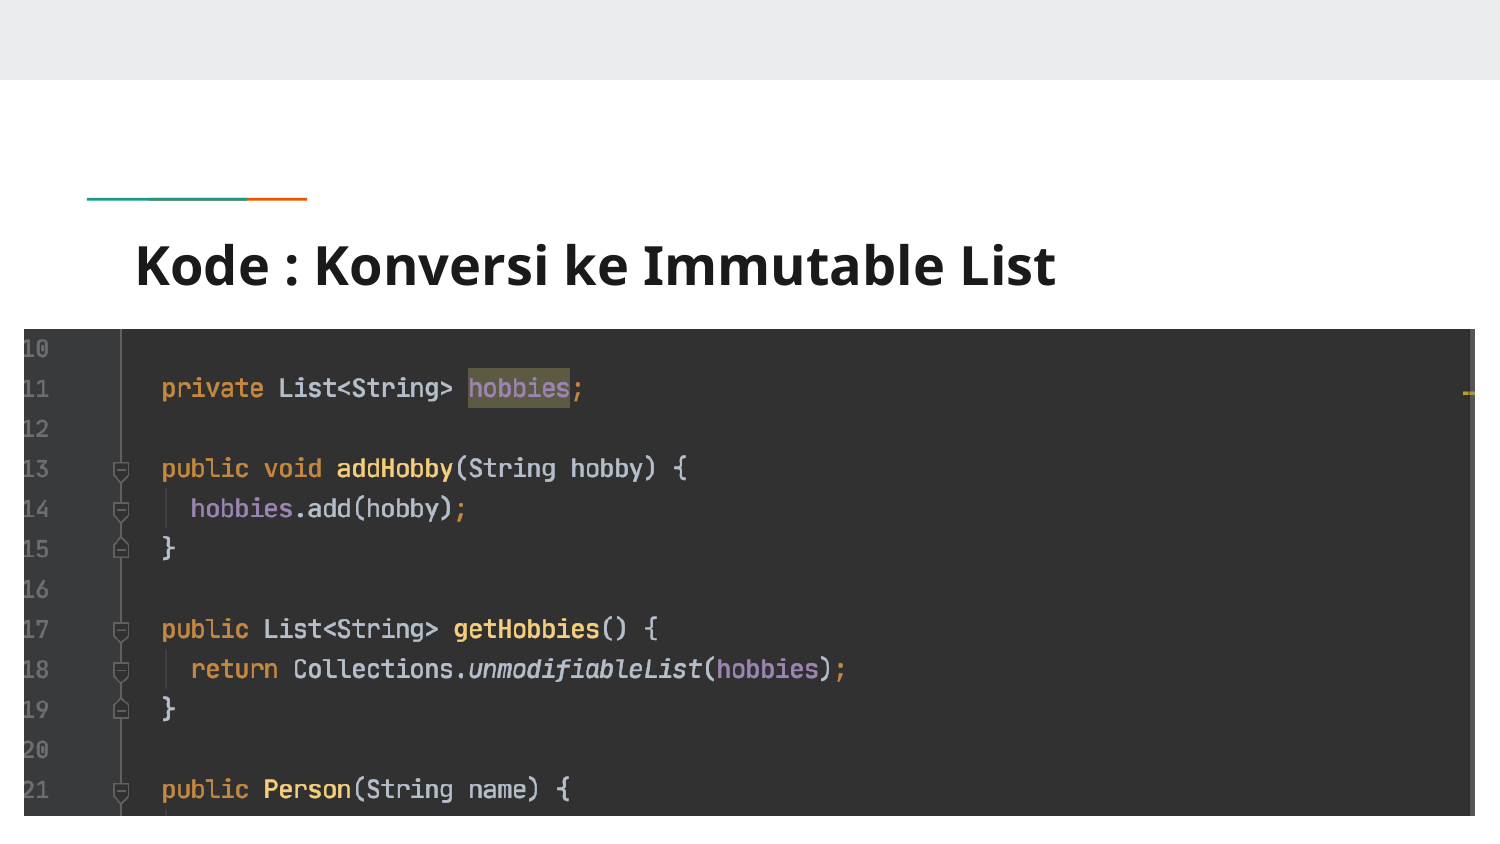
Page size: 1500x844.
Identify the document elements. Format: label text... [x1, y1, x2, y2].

title Kode : Konversi ke Immutable List [119, 216, 1381, 305]
picture [24, 328, 1476, 817]
